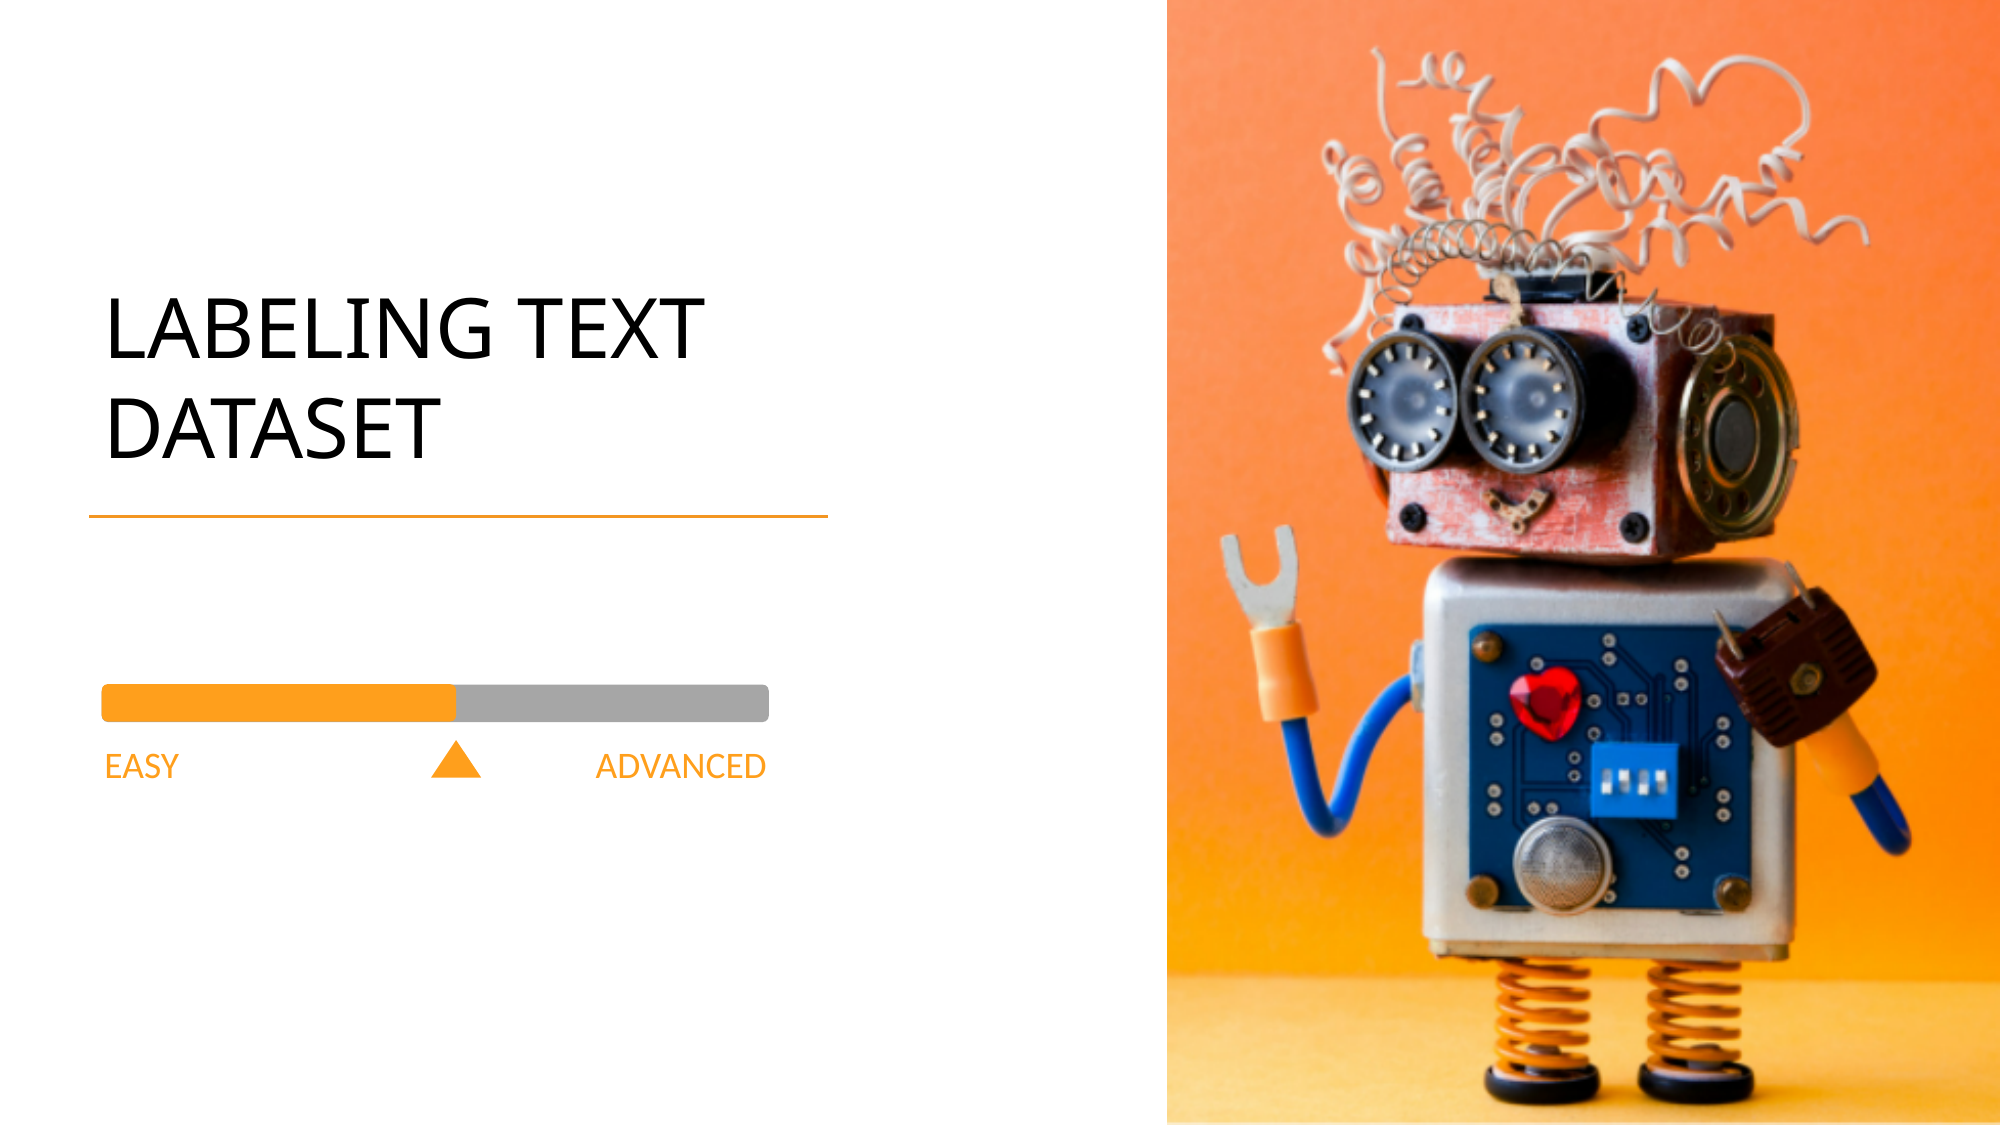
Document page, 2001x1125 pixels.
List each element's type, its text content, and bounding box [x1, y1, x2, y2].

text_box ADVANCED [580, 733, 782, 794]
text_box EASY [89, 733, 195, 794]
picture [1167, 0, 2000, 1125]
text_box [89, 95, 870, 517]
text_box [107, 683, 770, 724]
text_box [100, 683, 458, 723]
text_box [429, 738, 484, 779]
